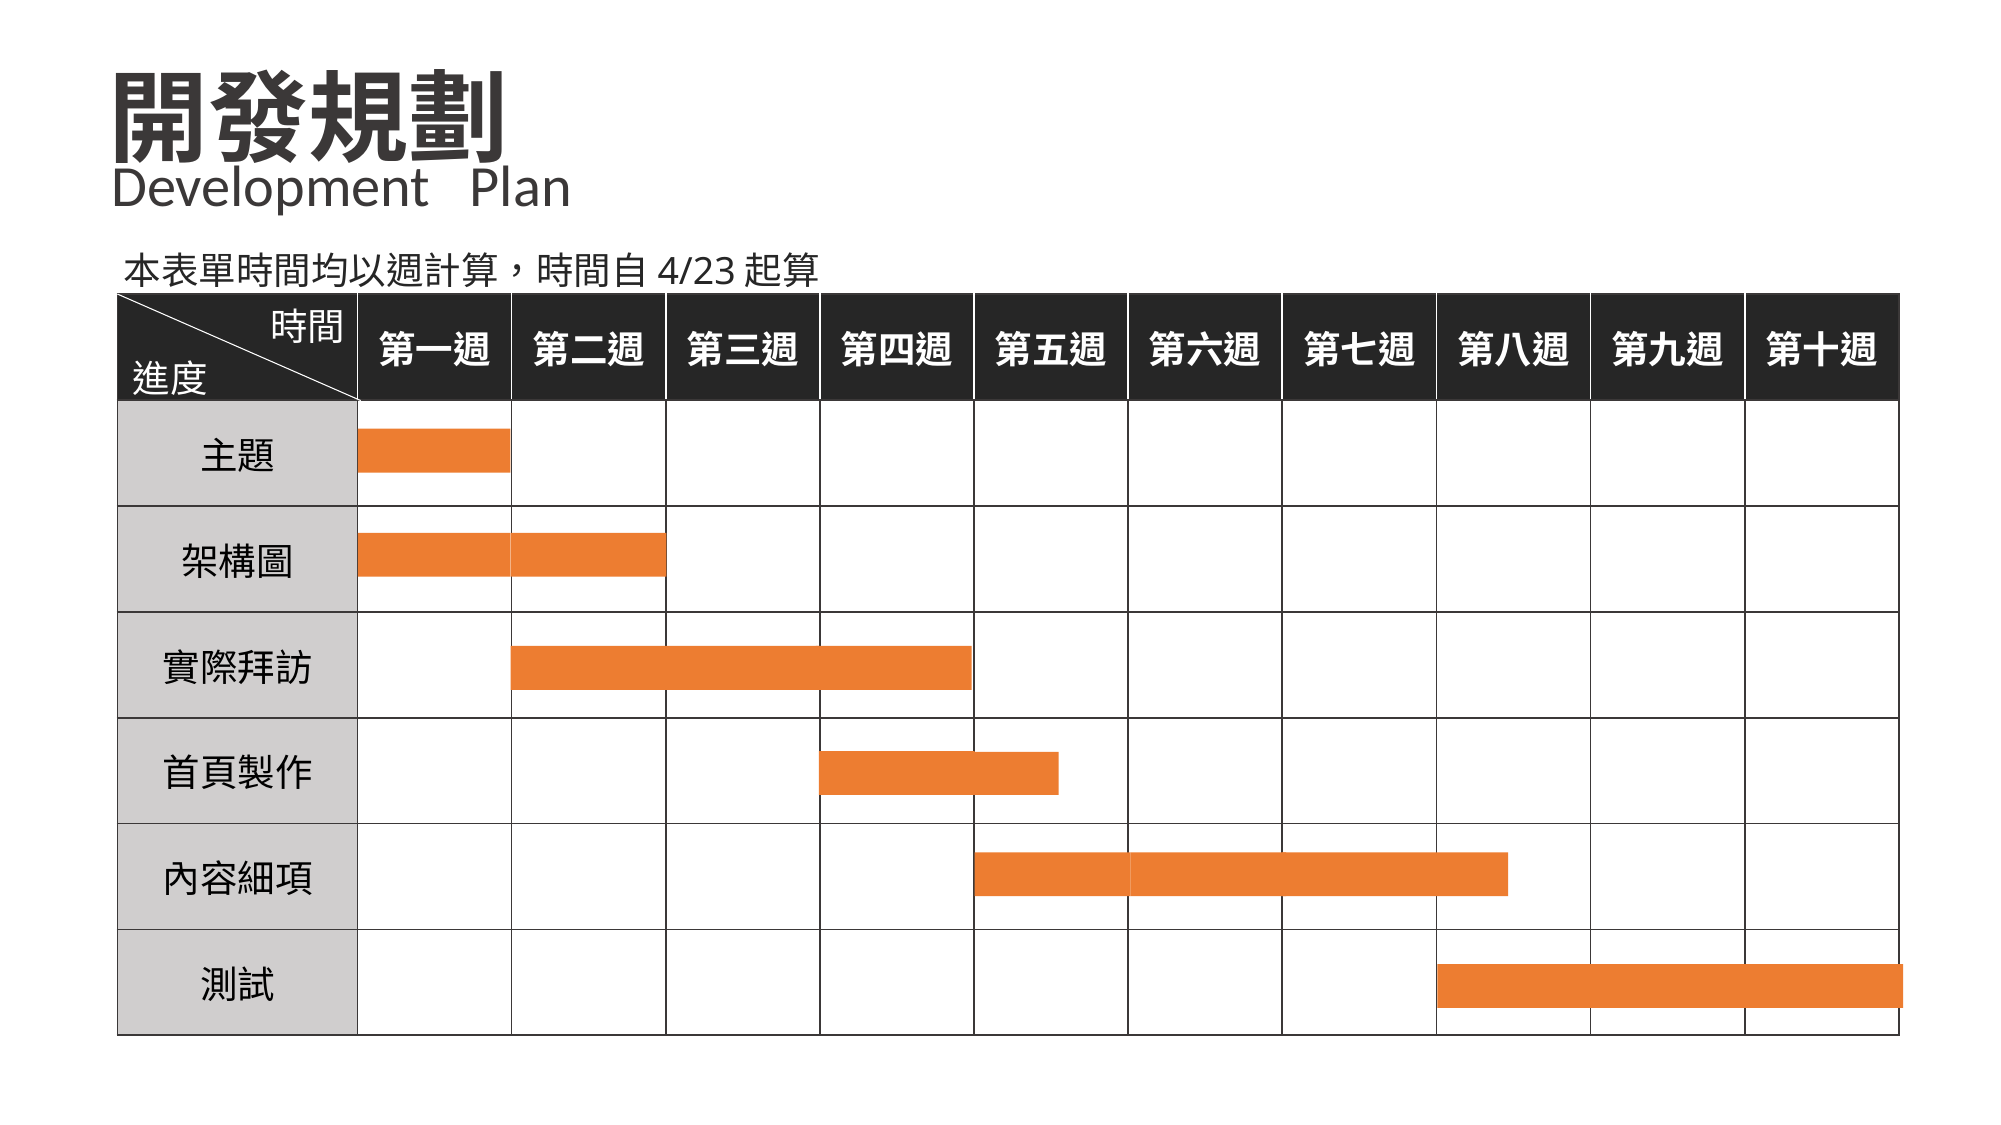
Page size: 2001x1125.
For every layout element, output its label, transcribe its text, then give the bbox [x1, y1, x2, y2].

table_cell [1283, 401, 1436, 505]
table_cell [667, 507, 819, 611]
text_box [818, 750, 976, 796]
table_cell [1283, 613, 1436, 717]
table_cell [975, 719, 1127, 823]
table_cell [1437, 719, 1590, 823]
table_cell [975, 613, 1127, 717]
table_cell [512, 578, 665, 611]
table_header 第二週 [512, 300, 665, 399]
table_cell [358, 613, 511, 717]
table_cell [1746, 1009, 1898, 1034]
text_box [1746, 963, 1904, 1009]
table_cell [667, 691, 819, 717]
table_cell [667, 719, 819, 823]
table_cell [1746, 401, 1898, 505]
table_cell 主題 [118, 401, 357, 505]
table_cell [1591, 613, 1744, 717]
table_header 第一週 [361, 300, 511, 399]
table_cell [1283, 719, 1436, 823]
table_cell [358, 474, 511, 505]
table_cell 內容細項 [118, 824, 357, 929]
table_cell 實際拜訪 [118, 613, 357, 717]
table_cell [1591, 824, 1744, 929]
table_cell [1129, 897, 1281, 929]
text_box [1129, 851, 1281, 897]
table_cell [1591, 507, 1744, 611]
text_box [357, 428, 512, 474]
table_cell [358, 719, 511, 823]
table_cell 架構圖 [118, 507, 357, 611]
table_cell [512, 691, 665, 717]
table_header 第八週 [1437, 295, 1590, 399]
table_cell [358, 824, 511, 929]
table_cell [358, 578, 511, 611]
table_cell [667, 824, 819, 929]
text_box 開發規劃 [94, 47, 746, 182]
table_cell [512, 613, 665, 645]
table_cell [975, 930, 1127, 1034]
table_cell [975, 824, 1127, 851]
table_cell [358, 930, 511, 1034]
table_cell [1129, 401, 1281, 505]
table_cell [512, 824, 665, 929]
table_cell [1591, 401, 1744, 505]
table_cell [358, 507, 511, 532]
text_box 進度 [117, 401, 223, 408]
table_header 第九週 [1591, 295, 1744, 399]
text_box [974, 851, 1129, 897]
table_cell [821, 401, 973, 505]
table_cell [821, 824, 973, 929]
text_box [1592, 963, 1746, 1009]
table_cell [1591, 930, 1744, 963]
table_cell [821, 719, 973, 750]
text_box Development Plan [96, 140, 950, 226]
table_cell [1129, 930, 1281, 1034]
table_cell [975, 897, 1127, 929]
table_cell 測試 [118, 930, 357, 1034]
table_cell [1283, 507, 1436, 611]
table_header 第六週 [1129, 295, 1281, 399]
text_box [1436, 963, 1592, 1009]
table_cell [1129, 719, 1281, 823]
text_box [971, 751, 1060, 796]
table_cell [1283, 930, 1436, 1034]
table_cell [1437, 824, 1590, 929]
table_cell [821, 613, 973, 645]
table_header 第五週 [975, 295, 1127, 399]
table_header 第七週 [1283, 295, 1436, 399]
table_cell [1283, 897, 1436, 929]
table_cell [1437, 401, 1590, 505]
text_box [815, 645, 973, 691]
table_cell [1437, 1009, 1590, 1034]
table_cell [667, 401, 819, 505]
table_cell [975, 401, 1127, 505]
table_cell [1746, 824, 1898, 929]
table_cell [512, 401, 665, 505]
table_cell [1591, 719, 1744, 823]
table_cell [1746, 719, 1898, 823]
table_cell [975, 507, 1127, 611]
text_box [662, 645, 815, 691]
text_box [510, 645, 662, 691]
text_box [1281, 851, 1509, 897]
table_cell [1283, 824, 1436, 851]
table_cell [1746, 507, 1898, 611]
table_cell 首頁製作 [118, 719, 357, 823]
text_box [357, 532, 509, 578]
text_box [117, 294, 361, 401]
table_cell [821, 691, 973, 717]
table_cell [512, 719, 665, 823]
table_cell [1437, 930, 1590, 963]
table_cell [1437, 507, 1590, 611]
table_cell [1591, 1009, 1744, 1034]
table_header 第四週 [821, 295, 973, 399]
table_cell [1746, 930, 1898, 963]
table_cell [512, 507, 665, 532]
text_box 本表單時間均以週計算，時間自4/23起算 [108, 239, 865, 300]
text_box [509, 532, 667, 578]
table_cell [1129, 613, 1281, 717]
table_cell [358, 401, 511, 428]
table_cell [821, 507, 973, 611]
table_cell [1129, 507, 1281, 611]
table_header 第三週 [667, 300, 819, 399]
table_cell [1129, 824, 1281, 851]
table_cell [1437, 613, 1590, 717]
table_header 第十週 [1746, 295, 1898, 399]
table_cell [512, 930, 665, 1034]
table_cell [667, 930, 819, 1034]
table_cell [667, 613, 819, 645]
table_cell [821, 796, 973, 823]
table_cell [821, 930, 973, 1034]
table_cell [1746, 613, 1898, 717]
